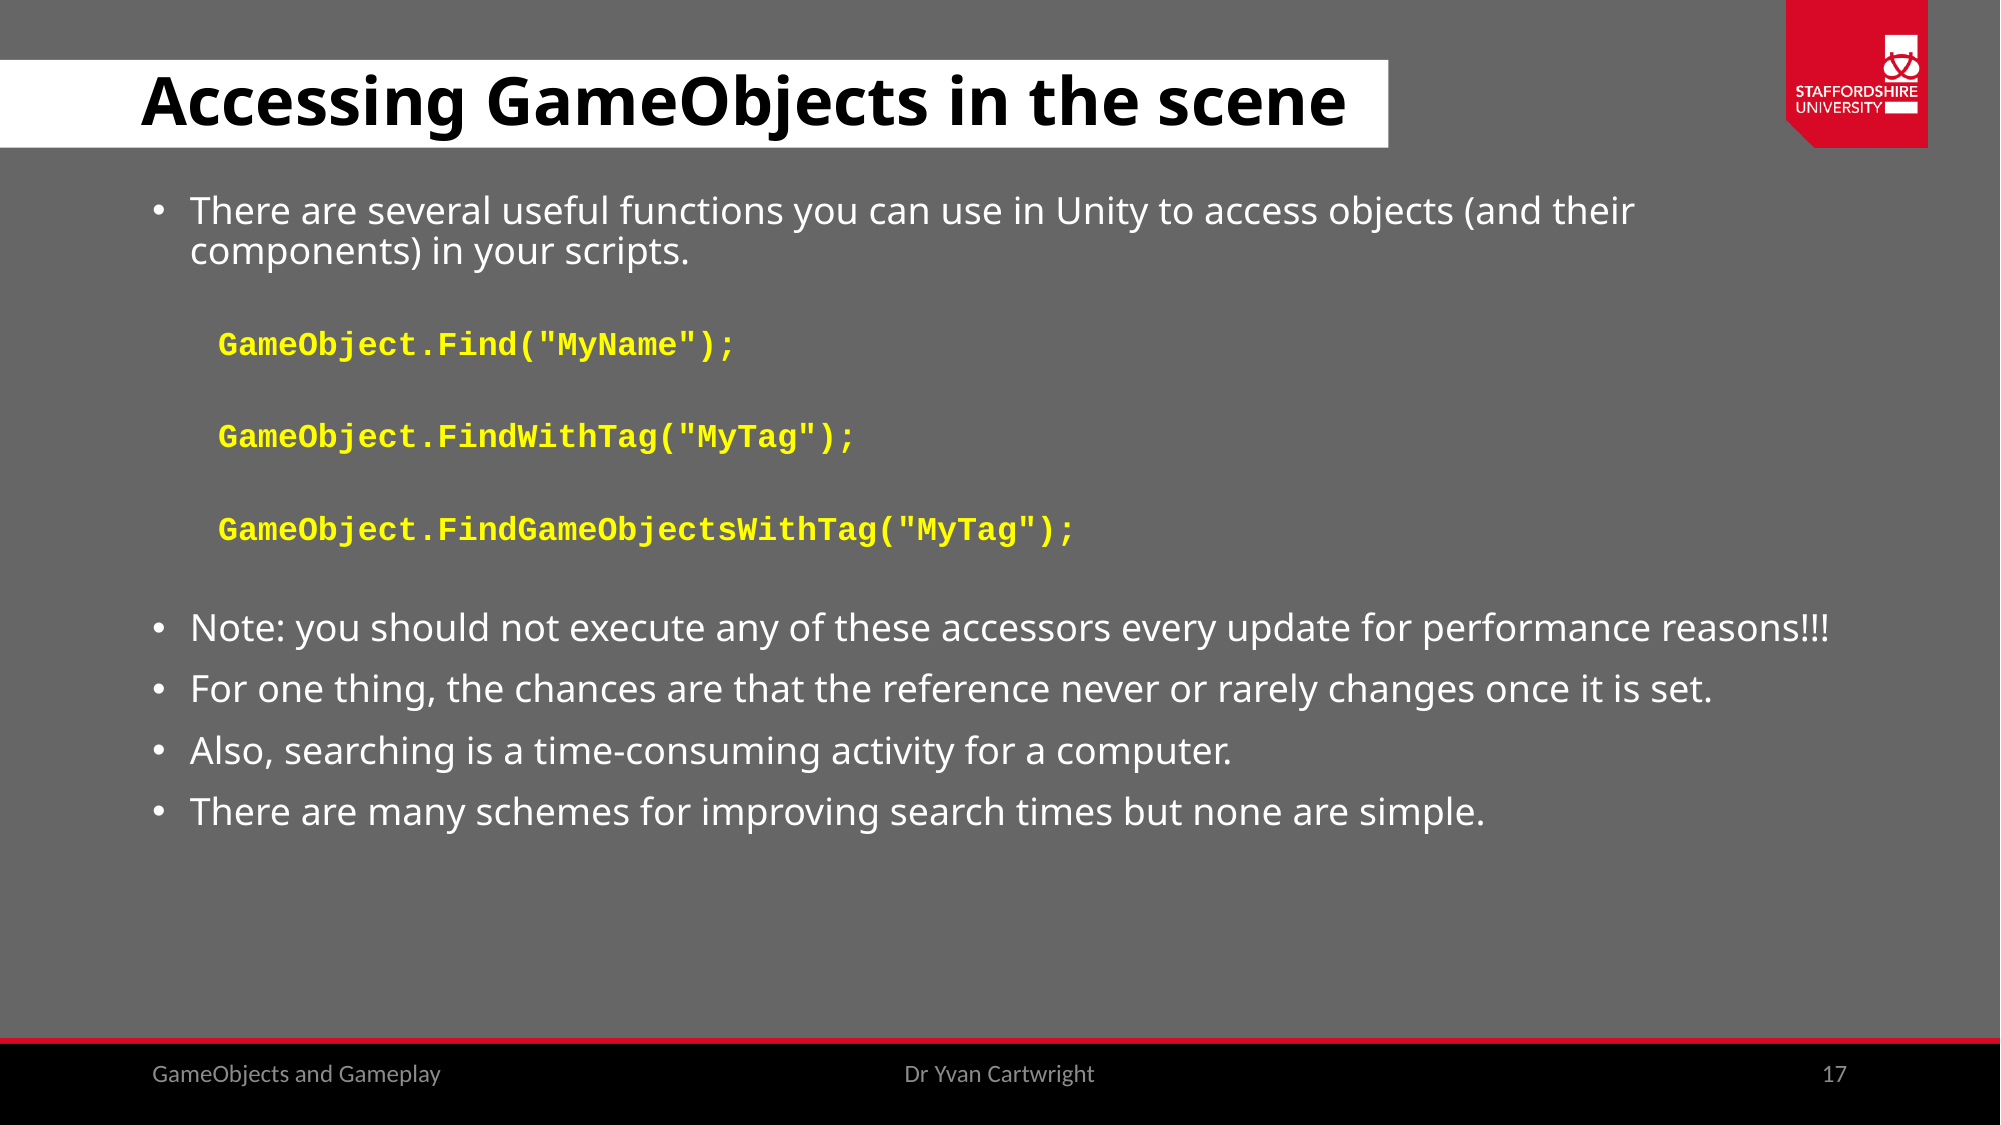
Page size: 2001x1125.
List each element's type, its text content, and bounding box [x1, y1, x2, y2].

picture [1786, 0, 1928, 148]
list There are several useful functions you can use in Unity to access objects (and their components) in your scripts. GameObject.Find("MyName"); GameObject.FindWithTag("MyTag"); GameObject.FindGameObjectsWithTag("MyTag"); Note: you should not execute any of these accessors every update for performance reasons!!! For one thing, the chances are that the reference never or rarely changes once it is set. Also, searching is a time-consuming activity for a computer. There are many schemes for improving search times but none are simple. [137, 177, 1863, 1043]
title Accessing GameObjects in the scene [0, 59, 1389, 148]
slide_number 17 [1412, 1042, 1863, 1103]
footer Dr Yvan Cartwright [662, 1043, 1338, 1103]
slide_number GameObjects and Gameplay [137, 1043, 588, 1103]
